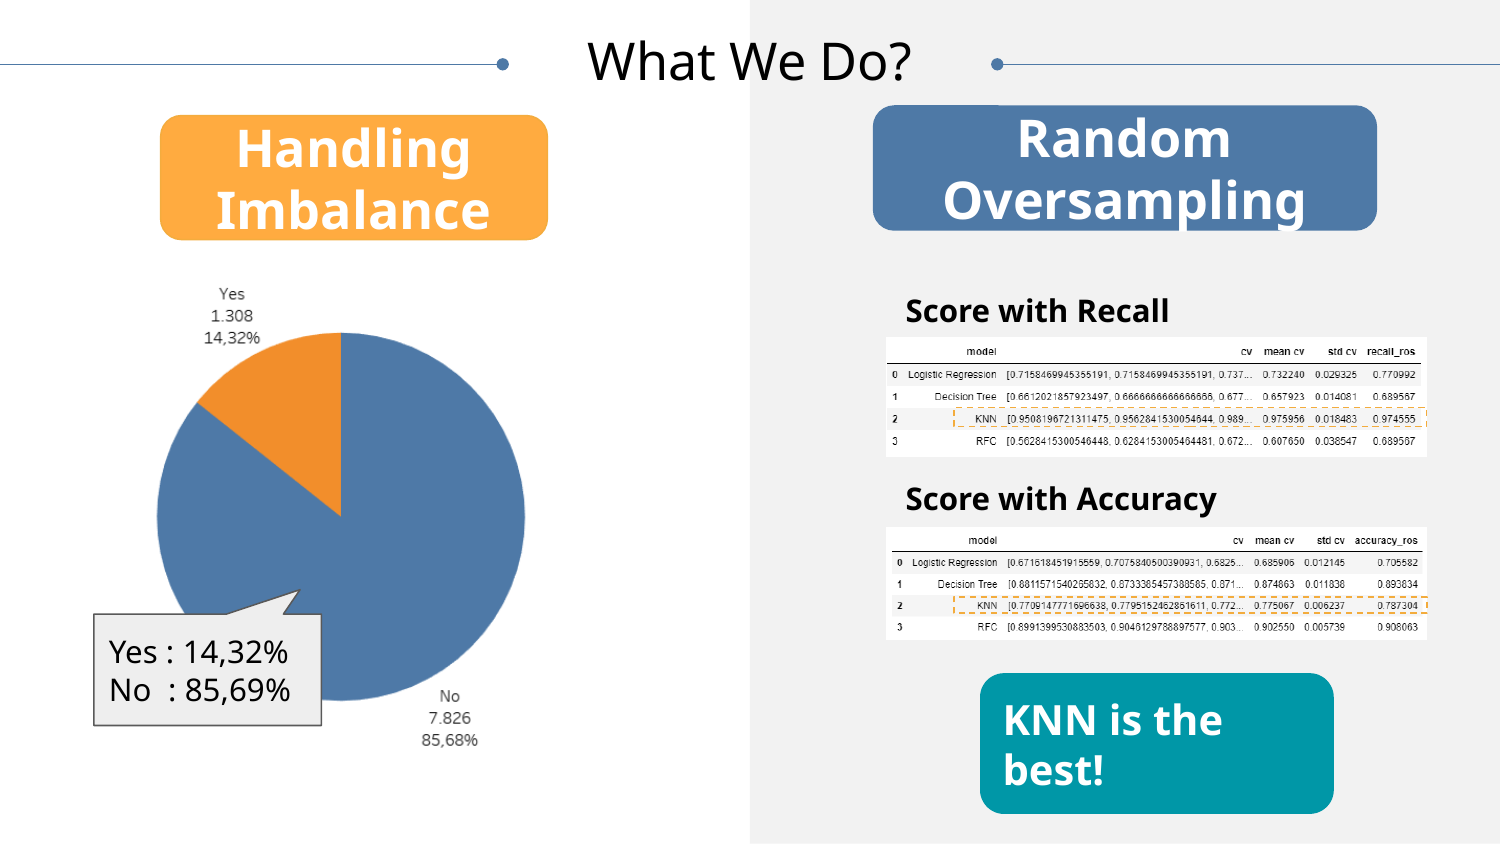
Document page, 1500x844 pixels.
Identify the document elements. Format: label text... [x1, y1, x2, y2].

text_box [749, 71, 1500, 844]
text_box [749, 0, 1500, 63]
text_box Score with Recall [886, 271, 1274, 336]
picture [31, 250, 696, 774]
text_box What We Do? [28, 35, 1472, 93]
picture [886, 527, 1428, 640]
picture [886, 337, 1428, 457]
text_box Handling Imbalance [160, 115, 548, 240]
text_box Random Oversampling [873, 106, 1377, 230]
text_box Score with Accuracy [886, 465, 1274, 527]
text_box KNN is the best! [980, 673, 1334, 814]
